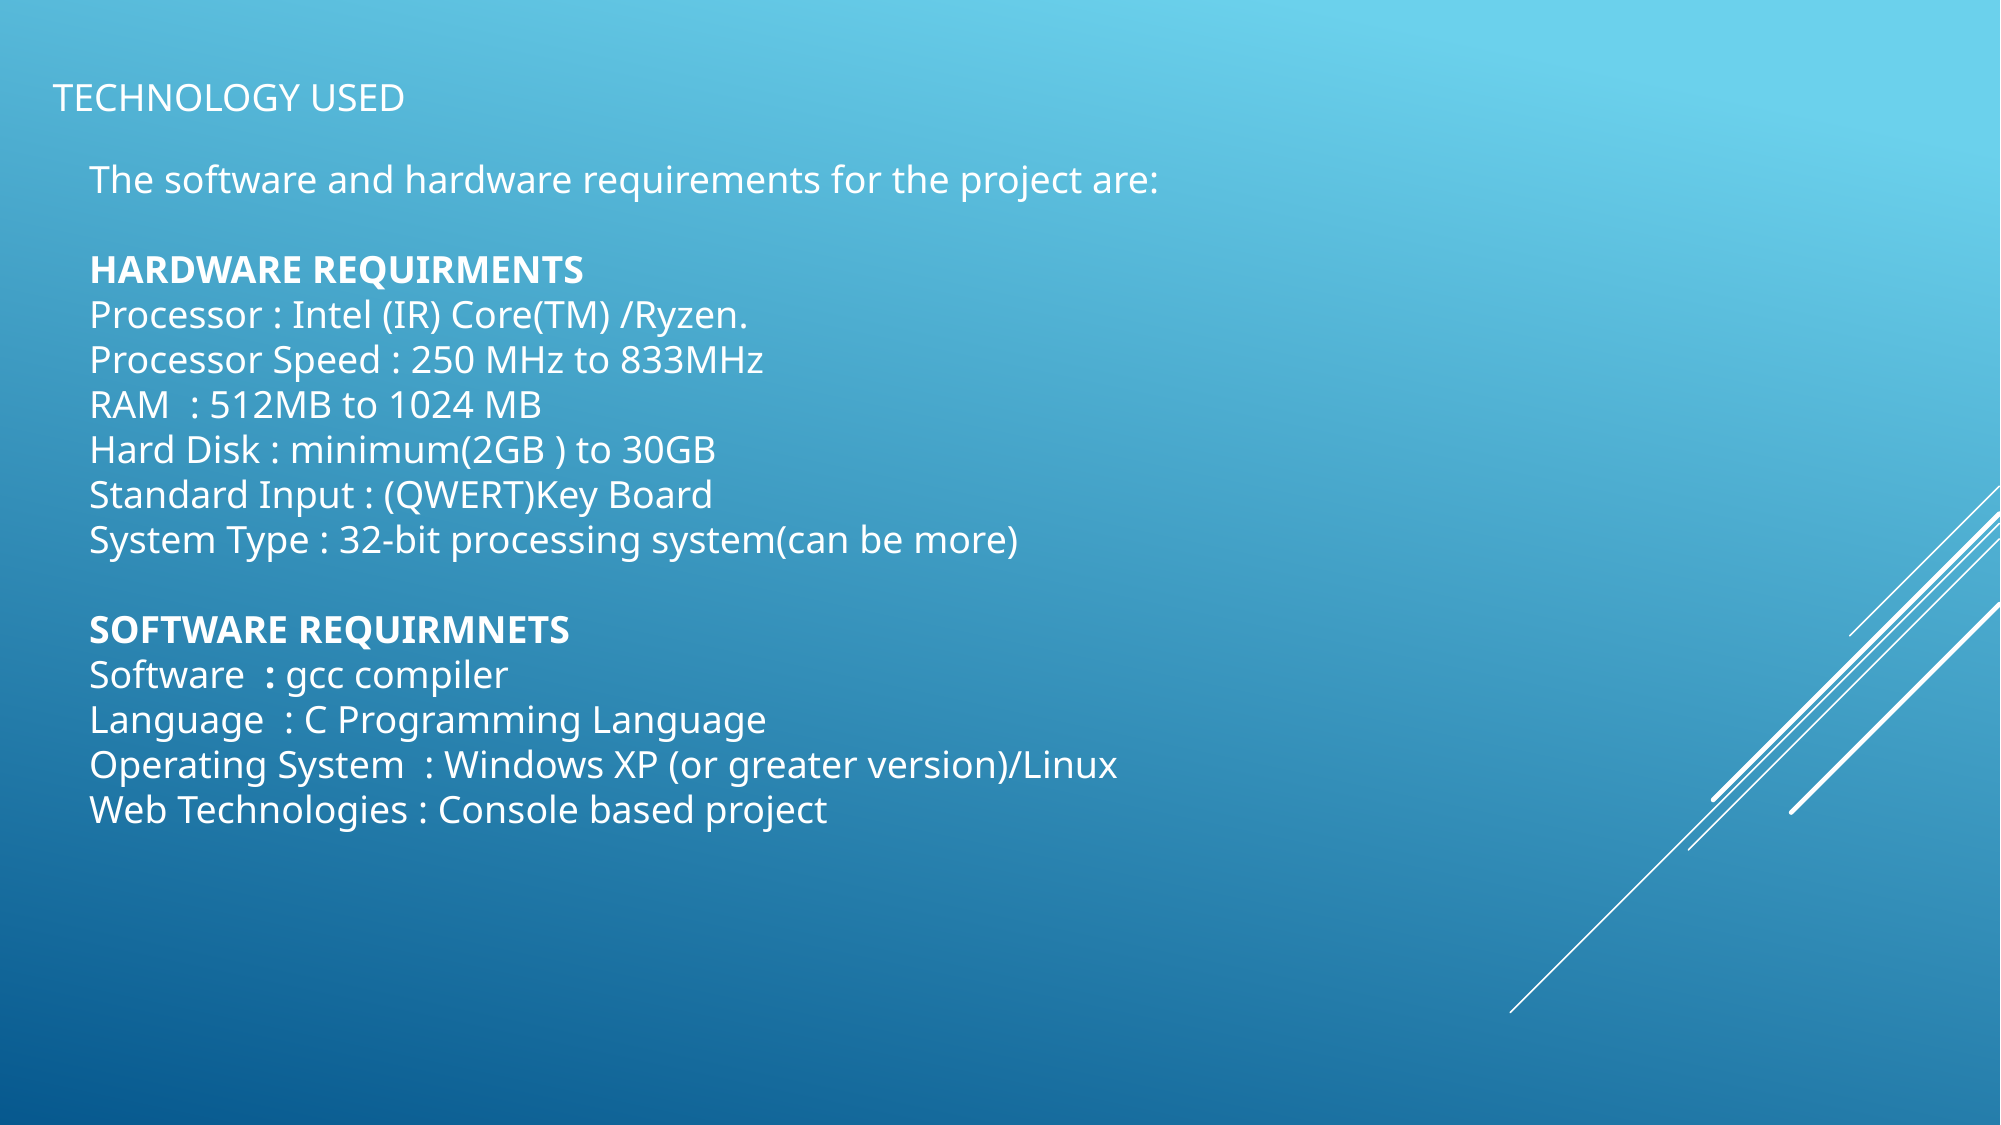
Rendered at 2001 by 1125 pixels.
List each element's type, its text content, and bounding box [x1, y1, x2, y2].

text_box The software and hardware requirements for the project are: HARDWARE REQUIRMENTS Processor : Intel (IR) Core(TM) /Ryzen. Processor Speed : 250 MHz to 833MHz RAM : 512MB to 1024 MB Hard Disk : minimum(2GB ) to 30GB Standard Input : (QWERT)Key Board System Type : 32-bit processing system(can be more) SOFTWARE REQUIRMNETS Software : gcc compiler Language : C Programming Language Operating System : Windows XP (or greater version)/Linux Web Technologies : Console based project [74, 148, 1268, 929]
text_box TECHNOLOGY USED [37, 66, 534, 127]
